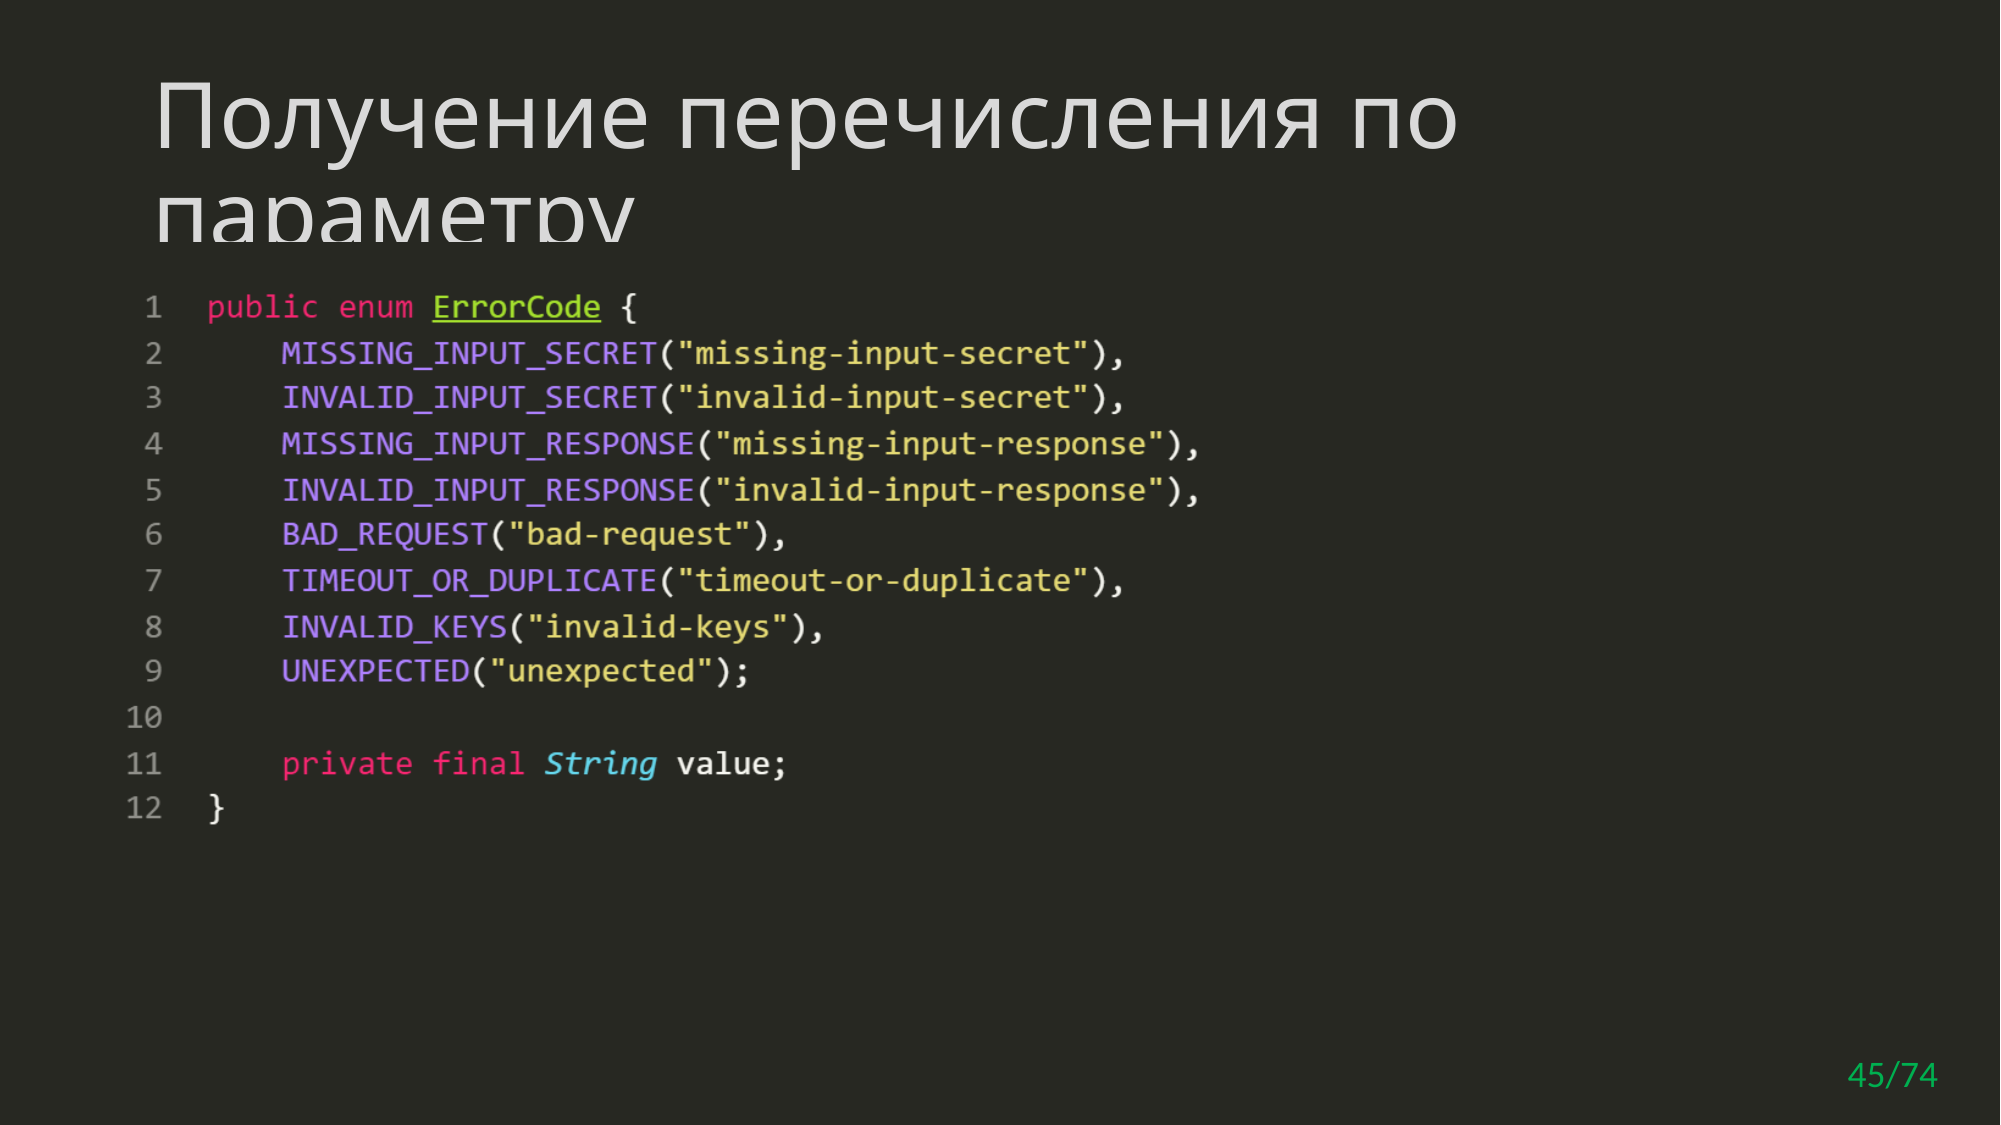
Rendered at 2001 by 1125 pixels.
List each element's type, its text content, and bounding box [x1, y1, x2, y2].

picture [80, 242, 1264, 877]
title Получение перечисления по параметру [137, 59, 1863, 278]
slide_number 45/74 [1809, 1042, 1953, 1103]
